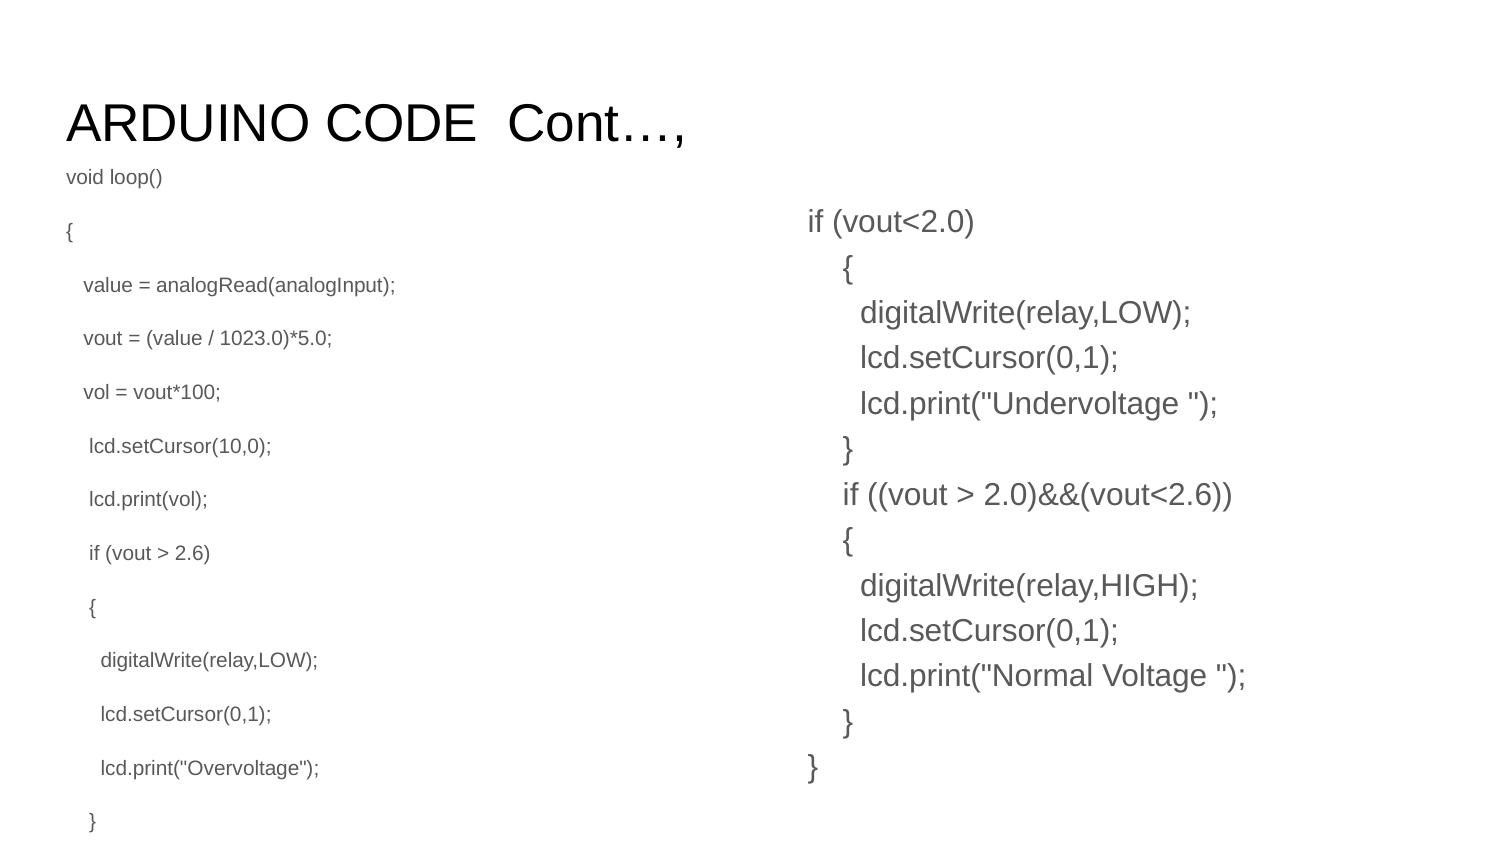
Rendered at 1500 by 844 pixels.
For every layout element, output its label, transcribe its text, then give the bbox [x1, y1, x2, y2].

title ARDUINO CODE Cont…, [51, 72, 1449, 167]
list if (vout<2.0) { digitalWrite(relay,LOW); lcd.setCursor(0,1); lcd.print("Undervoltage "); } if ((vout > 2.0)&&(vout<2.6)) { digitalWrite(relay,HIGH); lcd.setCursor(0,1); lcd.print("Normal Voltage "); } } [792, 189, 1449, 813]
list void loop() { value = analogRead(analogInput); vout = (value / 1023.0)*5.0; vol = vout*100; lcd.setCursor(10,0); lcd.print(vol); if (vout > 2.6) { digitalWrite(relay,LOW); lcd.setCursor(0,1); lcd.print("Overvoltage"); } [51, 145, 708, 844]
